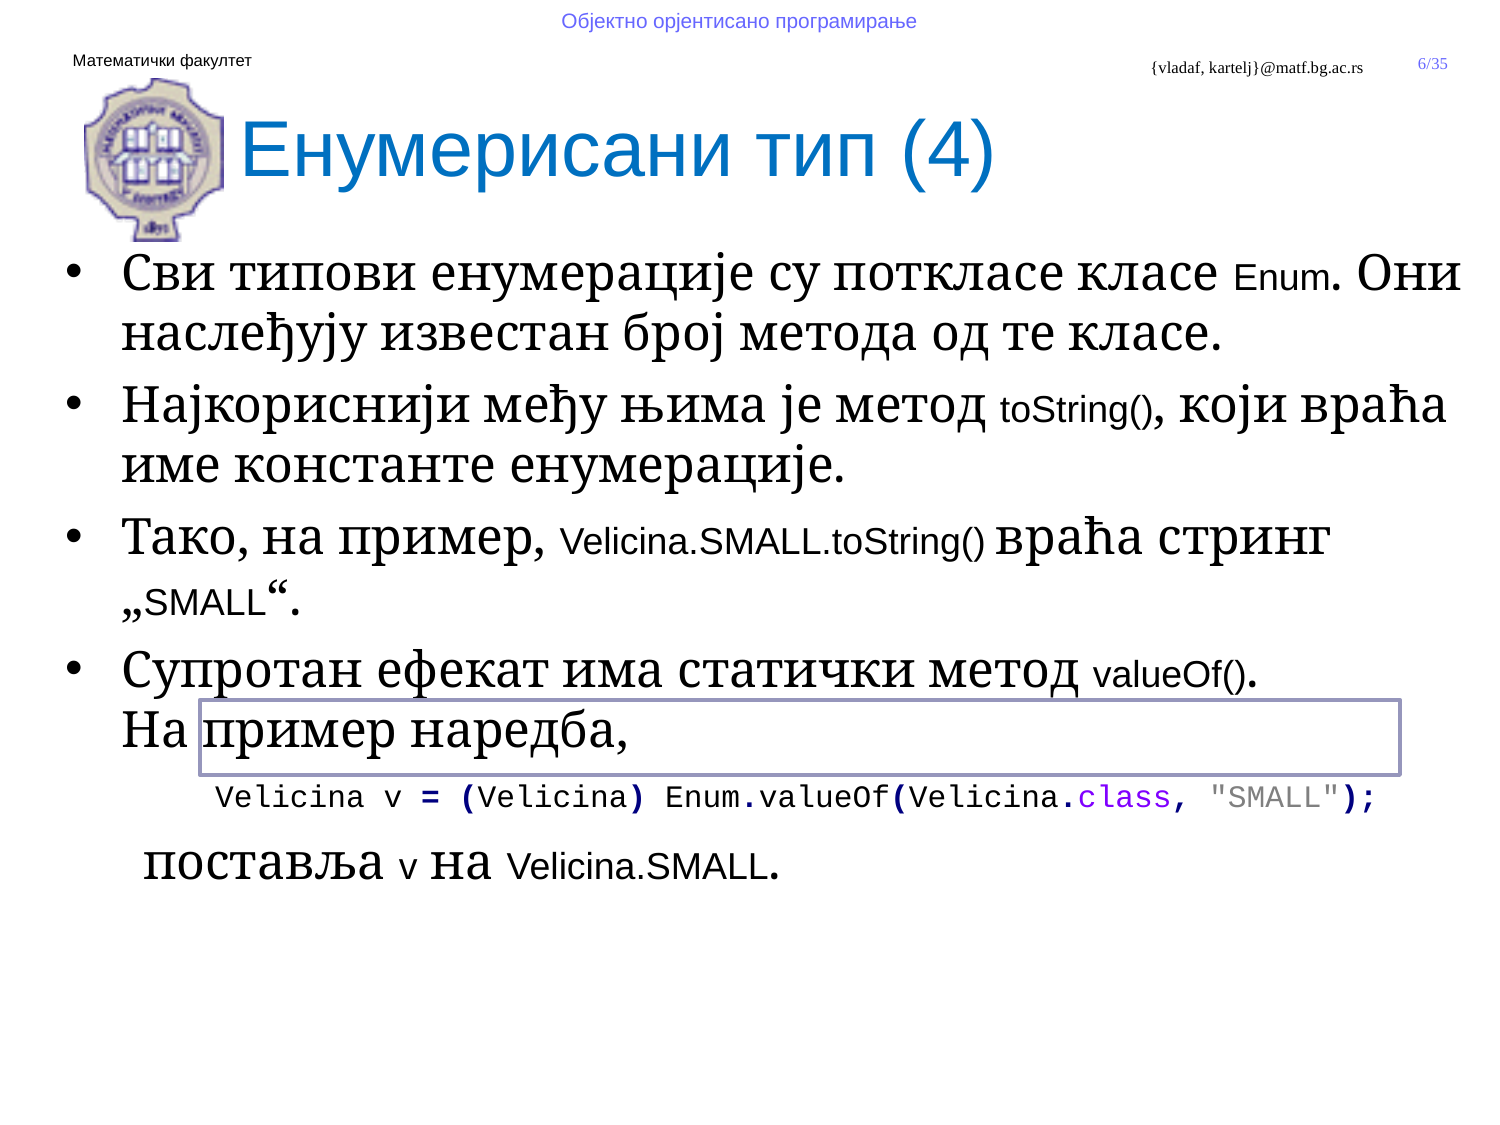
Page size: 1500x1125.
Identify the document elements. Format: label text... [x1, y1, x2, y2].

text_box [198, 698, 1402, 777]
picture [84, 78, 224, 232]
text_box Енумерисани тип (4) [224, 90, 1500, 233]
text_box Сви типови енумерације су поткласе класе Enum. Они наслеђују известан број метода од те класе. Најкориснији међу њима је метод toString(), који враћа име константе енумерације. Тако, на пример, Velicina.SMALL.toString() враћа стринг „SMALL“. Супротан ефекат има статички метод valueOf(). На пример наредба, Velicina v = (Velicina) Enum.valueOf(Velicina.class, "SMALL"); поставља v на Velicina.SMALL. [50, 232, 1488, 898]
